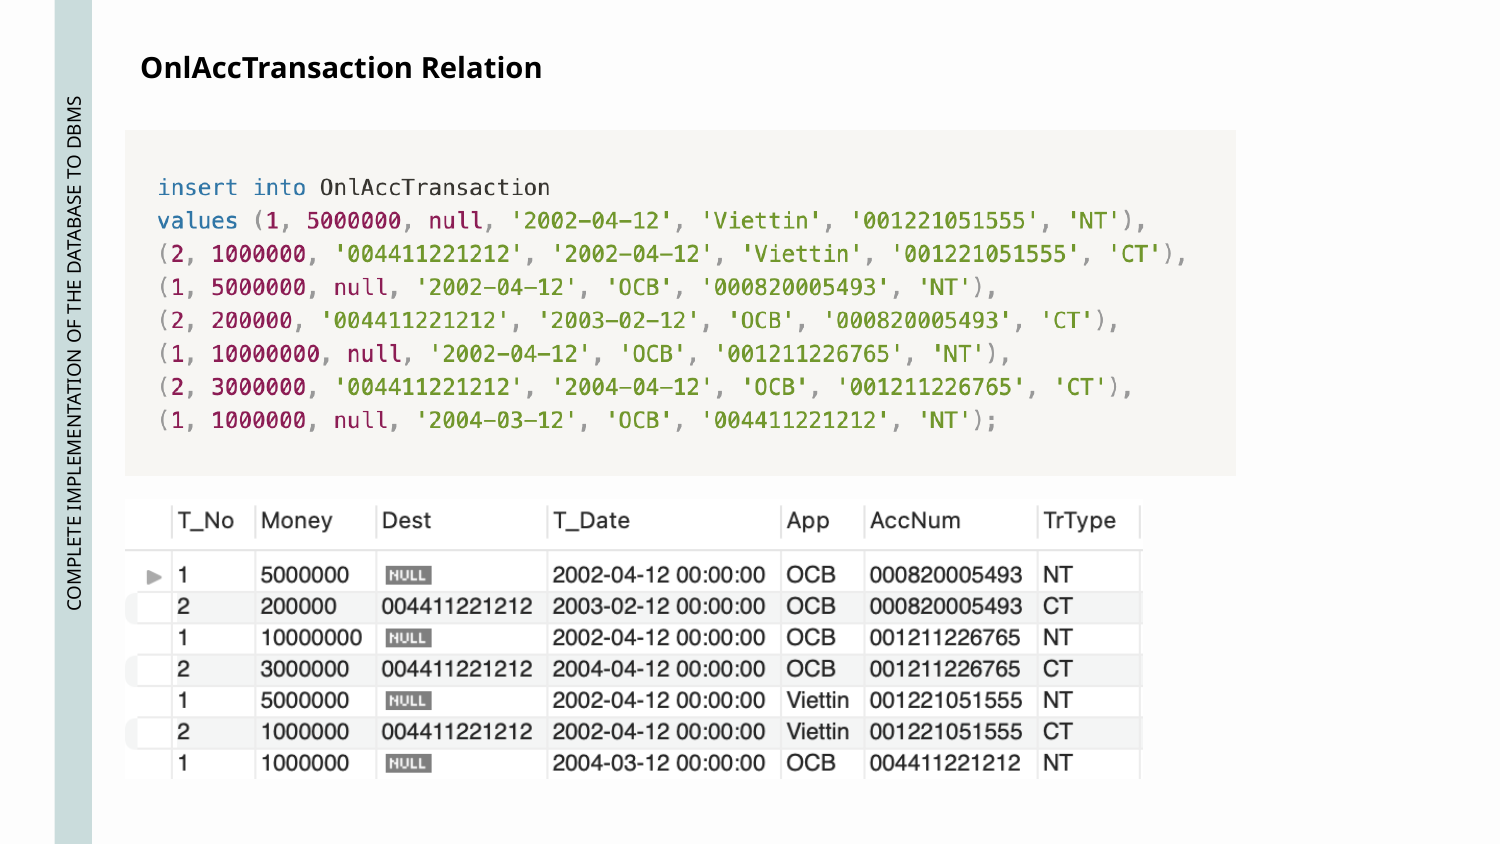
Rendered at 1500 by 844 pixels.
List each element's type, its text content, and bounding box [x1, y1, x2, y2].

text_box COMPLETE IMPLEMENTATION OF THE DATABASE TO DBMS [56, 81, 91, 788]
text_box OnlAccTransaction Relation [125, 29, 566, 107]
picture [125, 499, 1143, 779]
picture [125, 130, 1236, 476]
